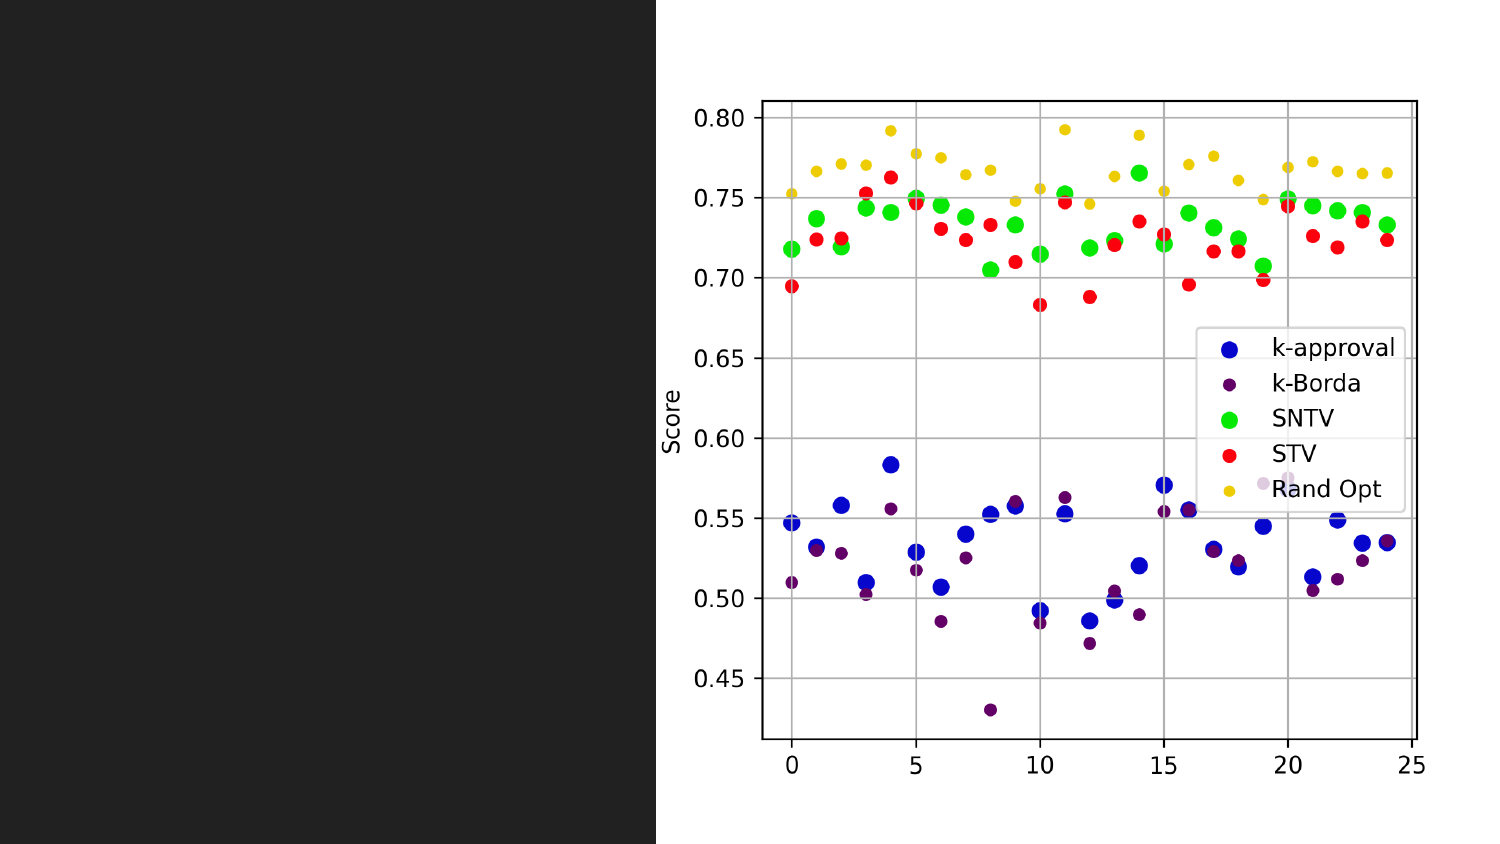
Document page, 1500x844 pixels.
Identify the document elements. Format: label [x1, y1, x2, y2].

picture [655, 0, 1500, 844]
